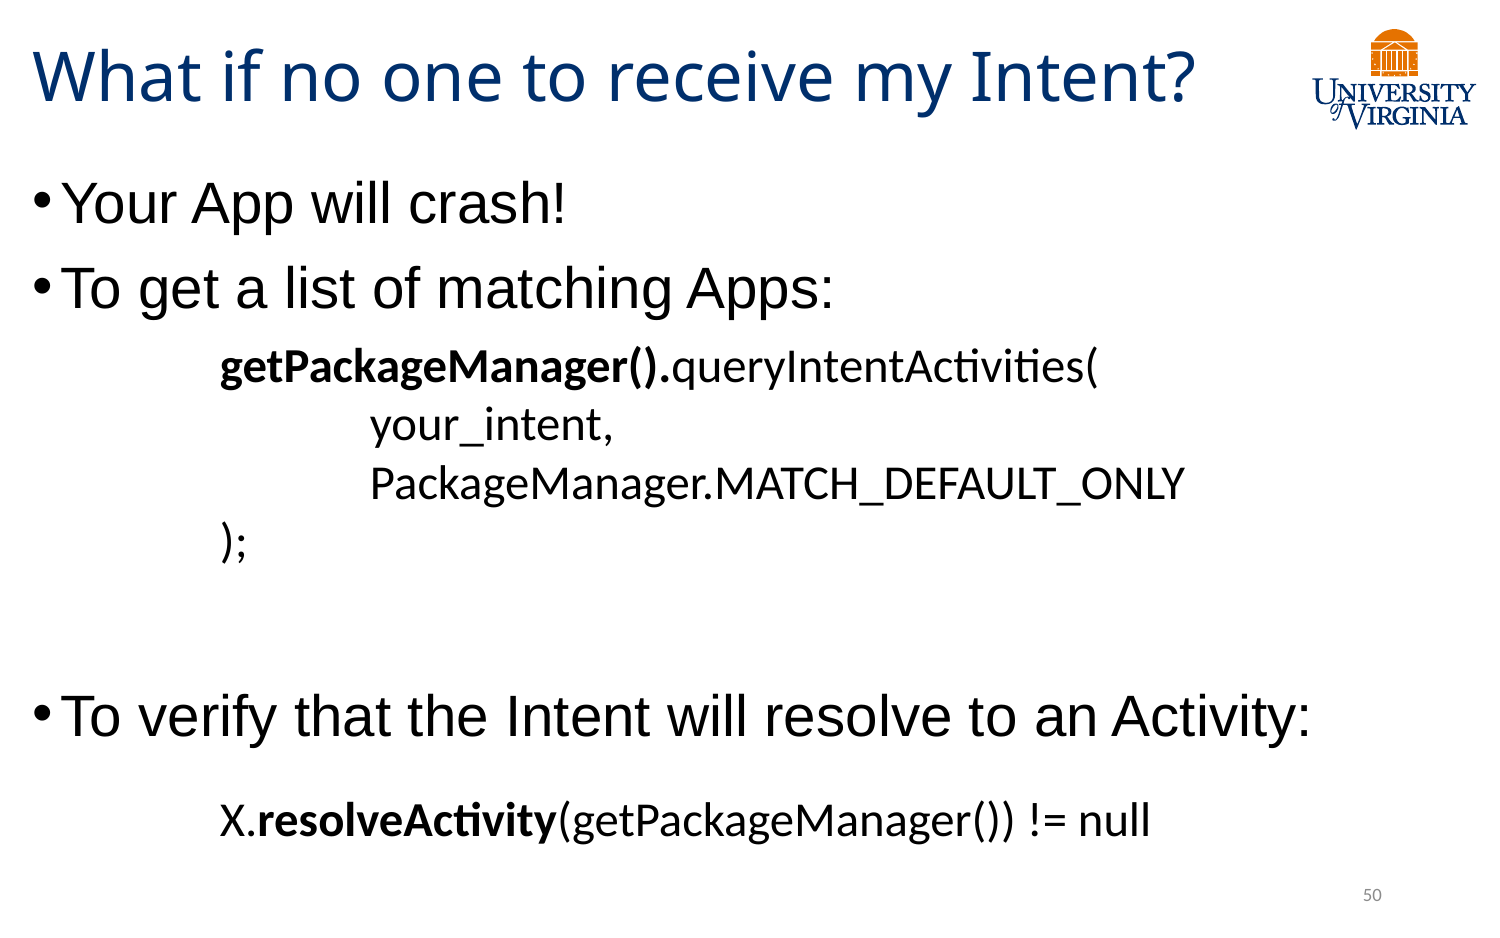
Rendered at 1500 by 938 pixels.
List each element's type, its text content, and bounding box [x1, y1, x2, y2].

slide_number 50 [1059, 868, 1397, 919]
title What if no one to receive my Intent? [17, 14, 1297, 145]
list Your App will crash! To get a list of matching Apps: To verify that the Intent will resolve to an Activity: [17, 157, 1483, 845]
text_box X.resolveActivity(getPackageManager()) != null [205, 780, 1195, 854]
text_box getPackageManager().queryIntentActivities( your_intent, PackageManager.MATCH_DEFAULT_ONLY ); [205, 326, 1229, 575]
